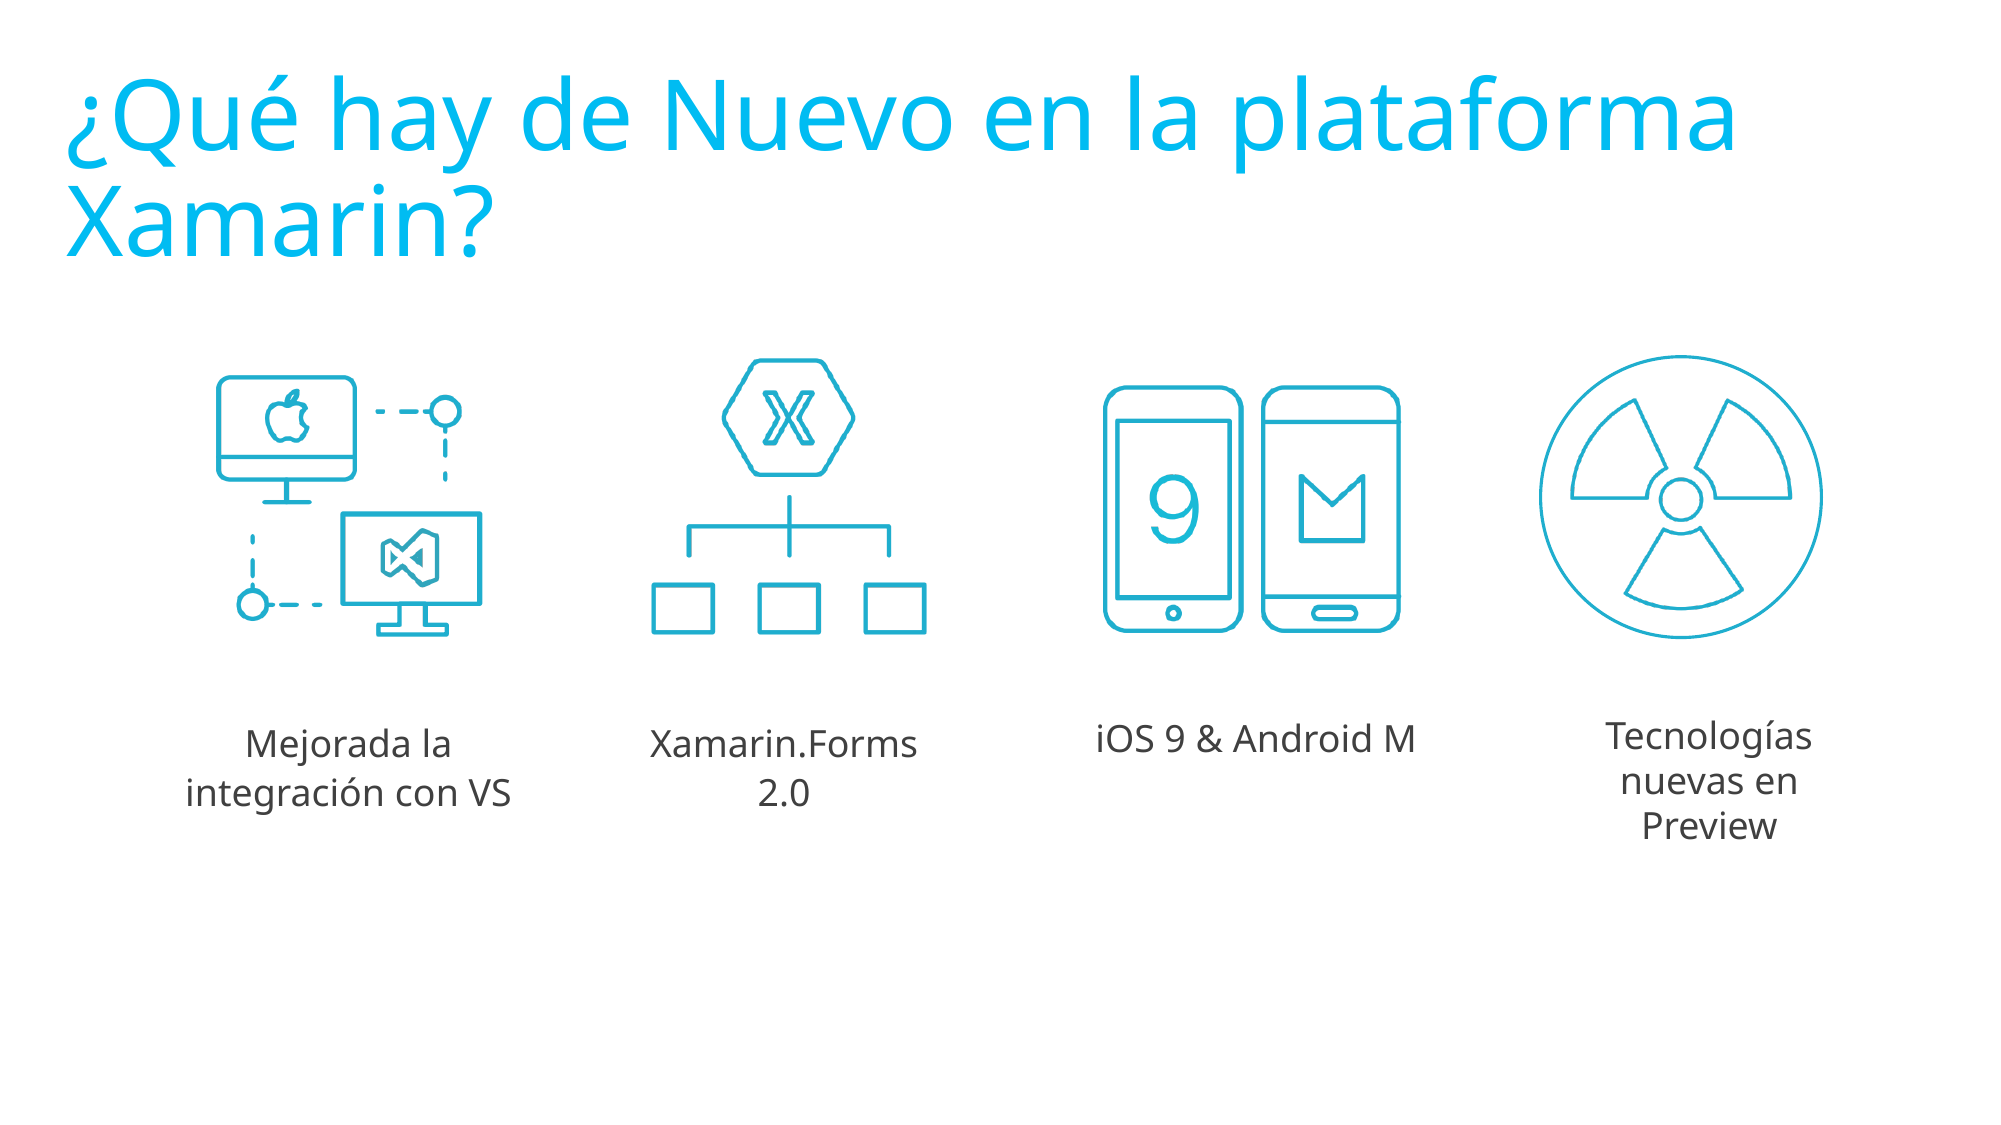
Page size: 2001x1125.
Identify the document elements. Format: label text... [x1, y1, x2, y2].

title ¿Qué hay de Nuevo en la plataforma Xamarin? [44, 47, 1957, 196]
picture [137, 294, 560, 718]
text_box iOS 9 & Android M [1073, 723, 1440, 768]
text_box Tecnologías nuevas en Preview [1538, 704, 1881, 855]
picture [580, 298, 992, 710]
text_box Xamarin.Forms 2.0 [609, 710, 959, 822]
text_box Mejorada la integración con VS [139, 718, 558, 822]
picture [1038, 294, 1467, 723]
picture [1513, 339, 1842, 668]
